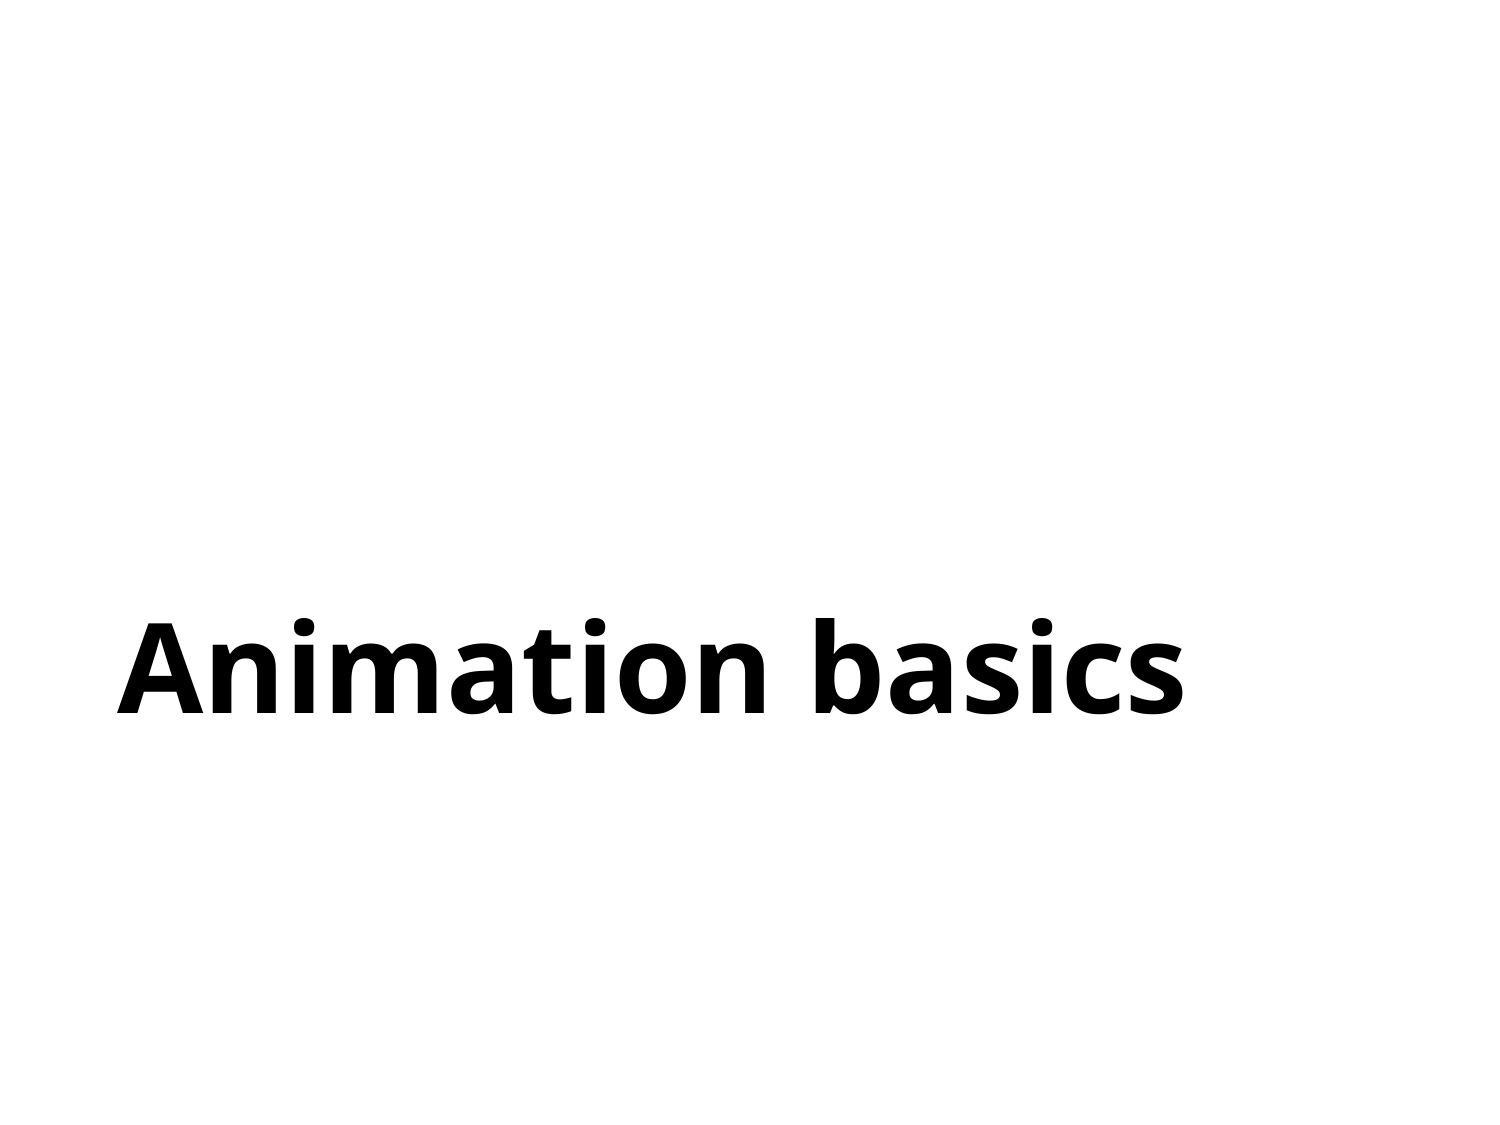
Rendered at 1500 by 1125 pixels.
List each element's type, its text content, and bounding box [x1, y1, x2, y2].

title Animation basics [102, 280, 1397, 749]
